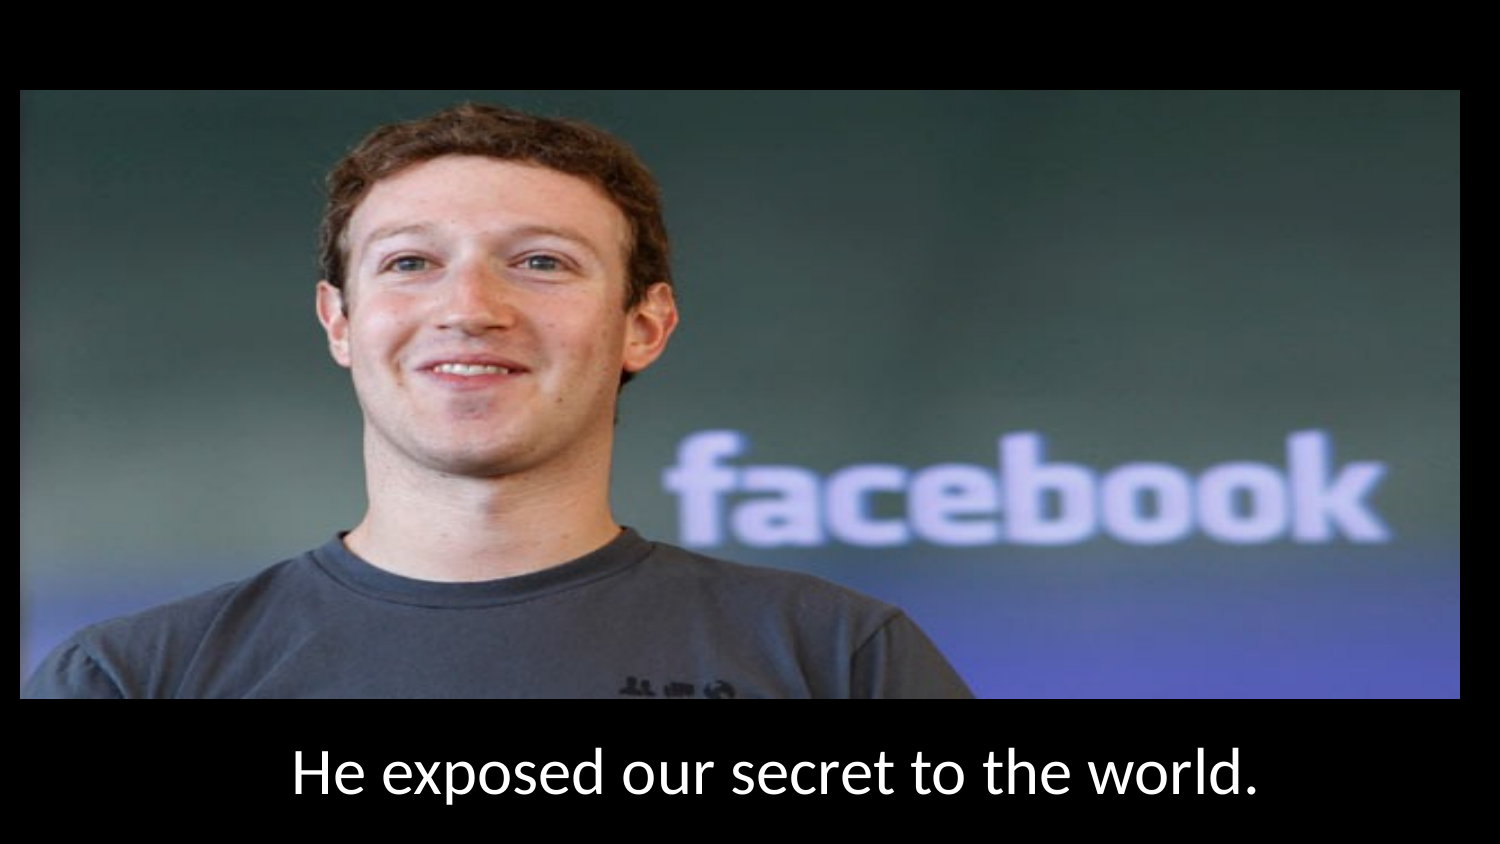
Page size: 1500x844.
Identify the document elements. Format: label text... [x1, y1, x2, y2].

picture [20, 90, 1461, 699]
text_box He exposed our secret to the world. [239, 720, 1313, 815]
